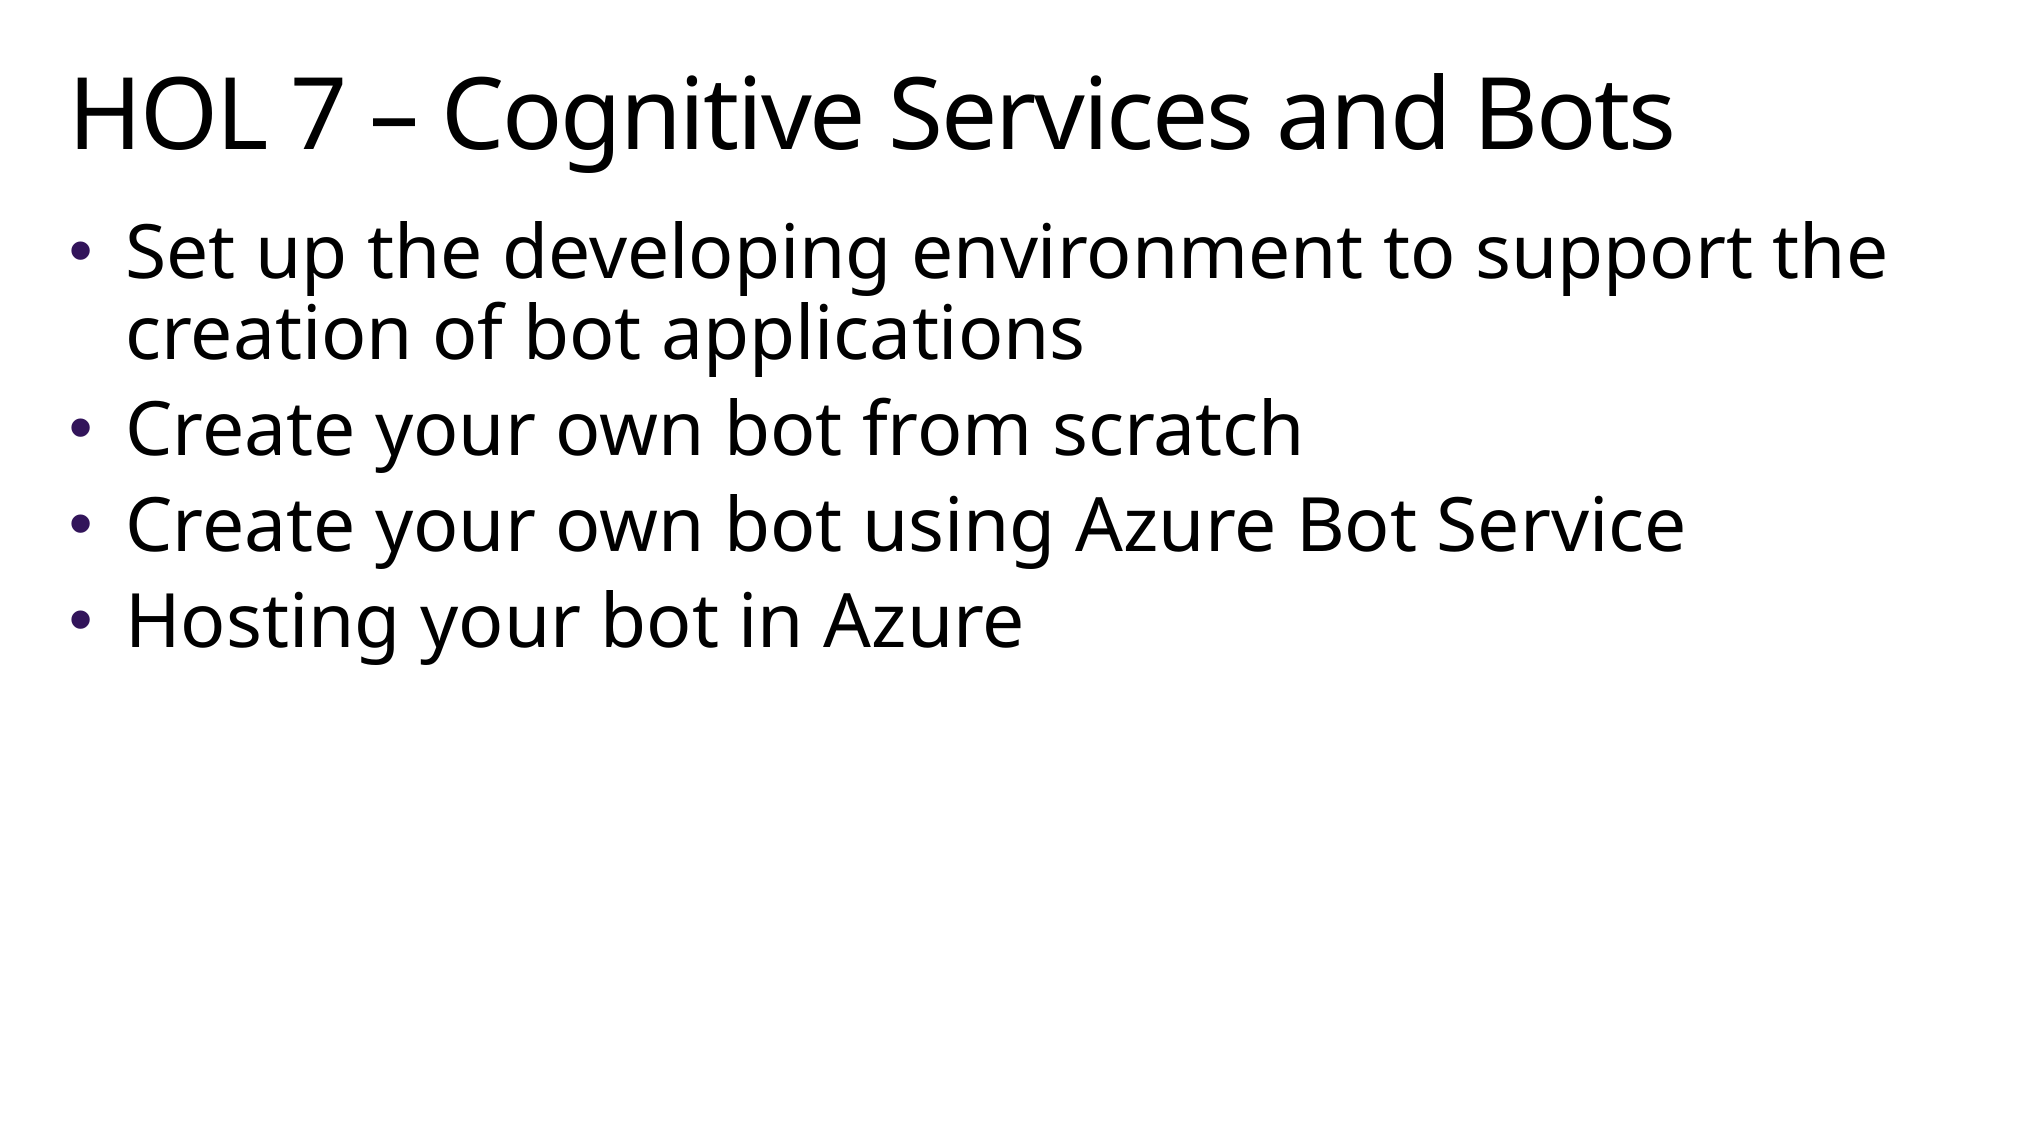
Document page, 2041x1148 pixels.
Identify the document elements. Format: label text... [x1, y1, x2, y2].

title HOL 7 – Cognitive Services and Bots [45, 48, 1996, 199]
list Set up the developing environment to support the creation of bot applications Create your own bot from scratch Create your own bot using Azure Bot Service Hosting your bot in Azure [45, 199, 1996, 793]
